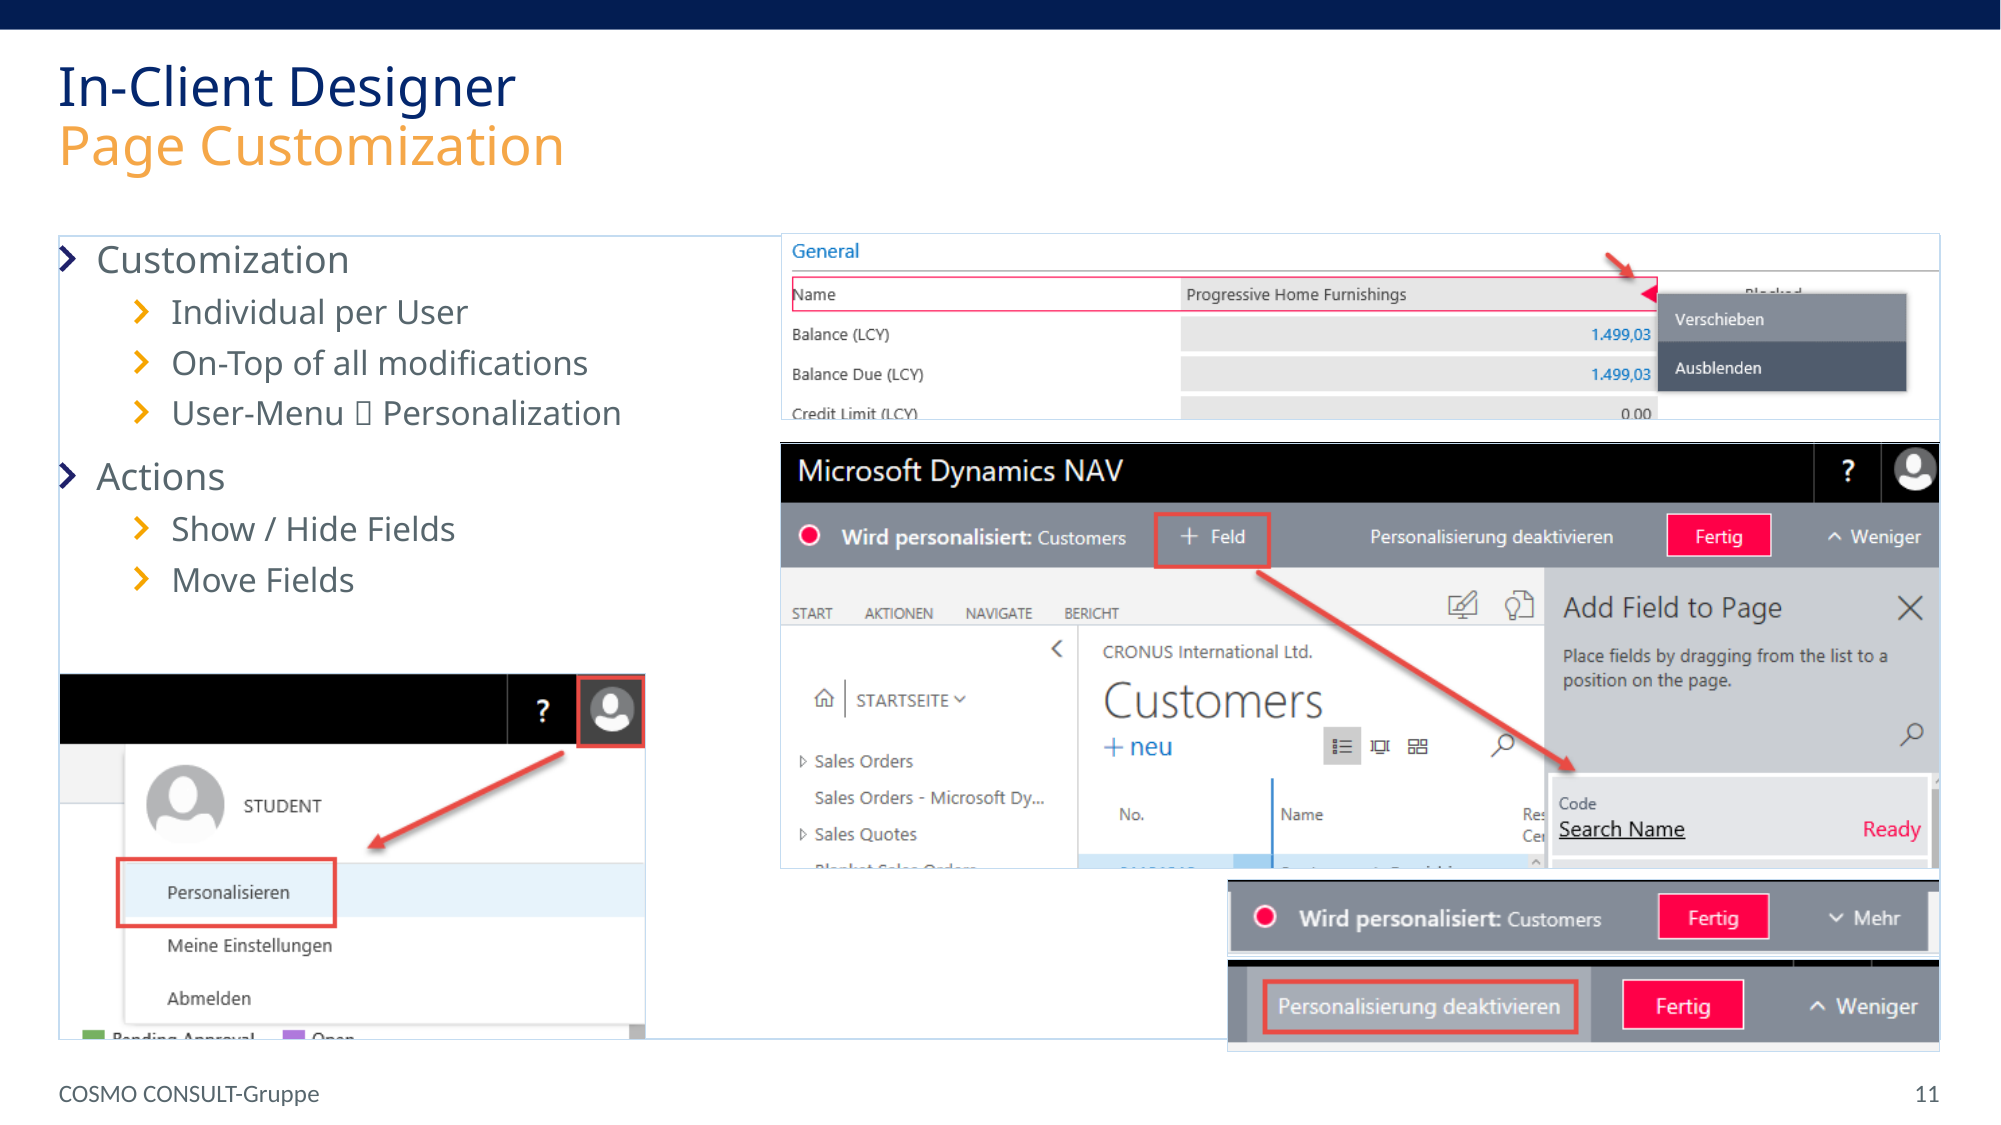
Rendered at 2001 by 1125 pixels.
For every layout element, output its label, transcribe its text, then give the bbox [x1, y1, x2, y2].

slide_number COSMO CONSULT-Gruppe [59, 1062, 509, 1123]
picture [781, 233, 1940, 420]
list Customization Individual per User On-Top of all modifications User-Menu  Personalization Actions Show / Hide Fields Move Fields [58, 235, 1941, 1040]
picture [780, 442, 1940, 869]
picture [59, 245, 76, 272]
picture [134, 299, 149, 324]
title In-Client Designer Page Customization [59, 59, 1940, 178]
picture [59, 673, 646, 1040]
picture [134, 400, 149, 424]
picture [134, 566, 149, 591]
picture [59, 462, 76, 489]
picture [1227, 879, 1940, 957]
picture [1227, 959, 1940, 1052]
picture [134, 350, 149, 374]
slide_number 11 [1526, 1062, 1940, 1123]
picture [134, 516, 149, 540]
